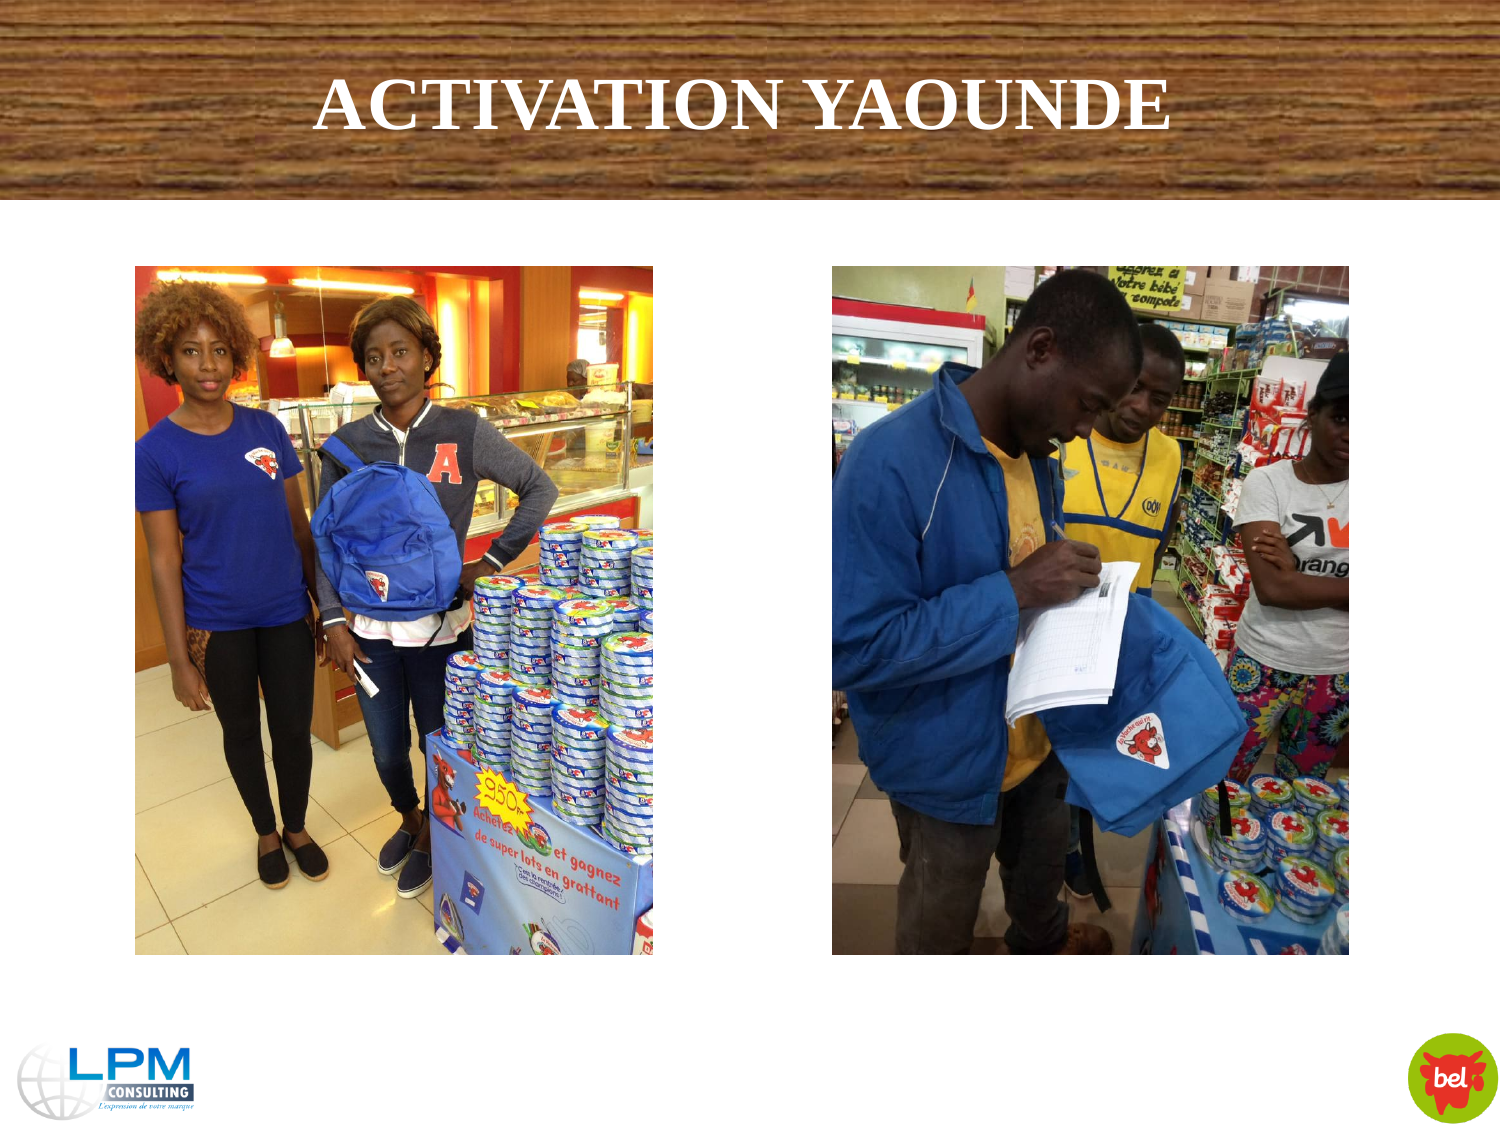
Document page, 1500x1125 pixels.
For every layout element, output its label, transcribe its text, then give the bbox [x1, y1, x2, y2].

picture [0, 1030, 215, 1125]
picture [832, 266, 1350, 956]
picture [1406, 1031, 1500, 1125]
text_box ACTIVATION YAOUNDE [0, 0, 1500, 201]
picture [135, 266, 653, 956]
